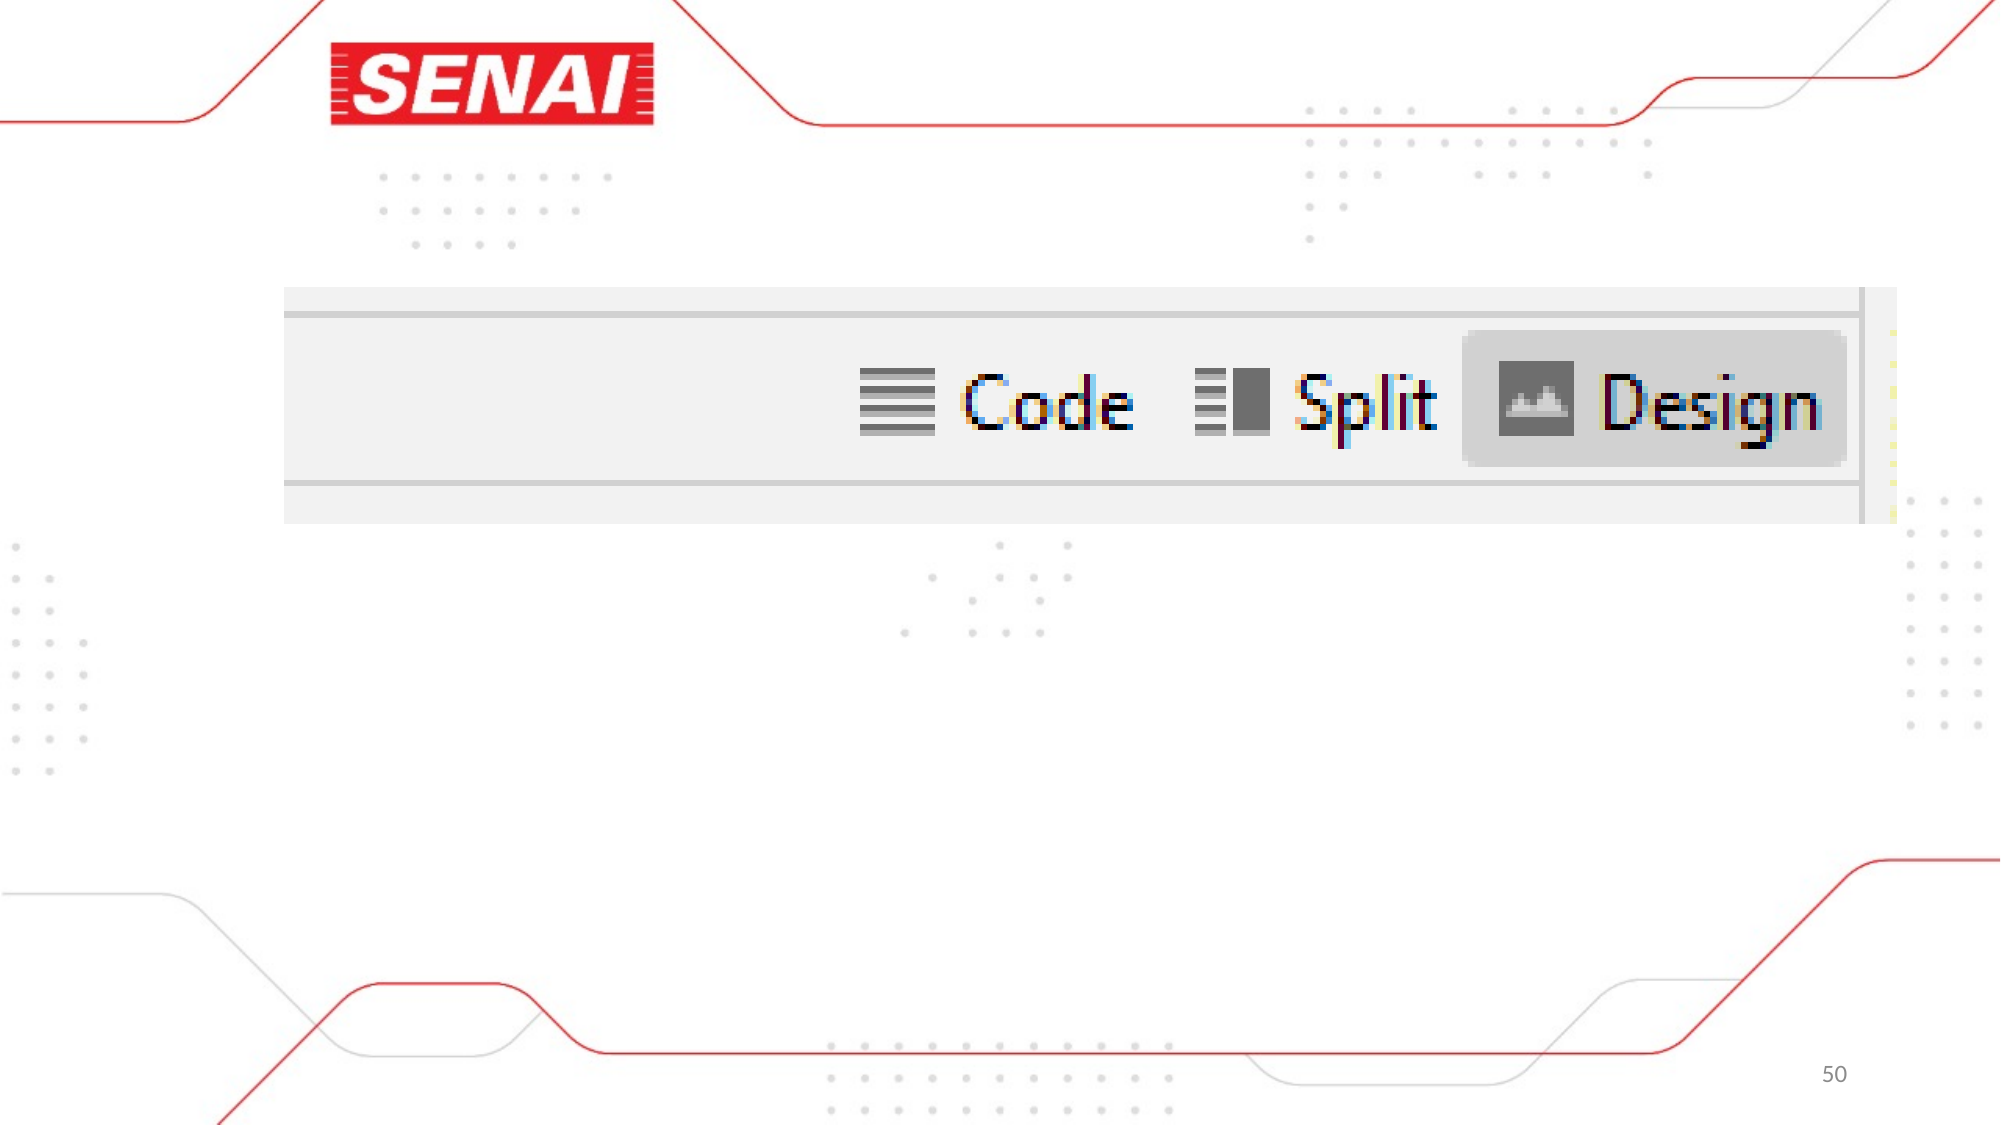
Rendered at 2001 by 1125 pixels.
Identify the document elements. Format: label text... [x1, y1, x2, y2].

picture [0, 0, 2001, 1125]
slide_number 50 [1412, 1042, 1863, 1103]
